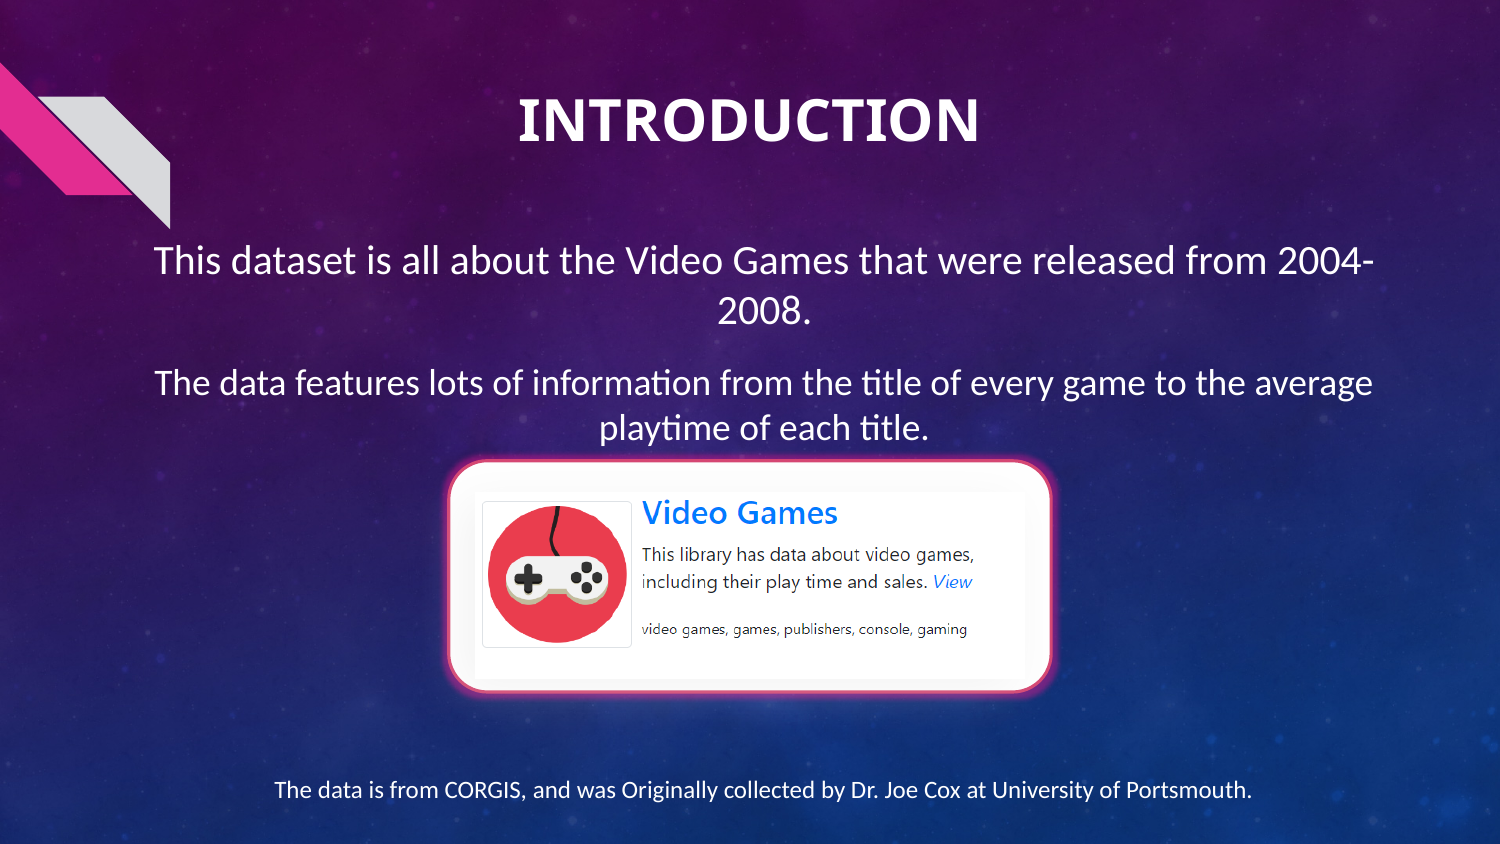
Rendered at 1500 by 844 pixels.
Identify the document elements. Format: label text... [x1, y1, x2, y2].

picture [0, 0, 1500, 844]
list This dataset is all about the Video Games that were released from 2004-2008. The data features lots of information from the title of every game to the average playtime of each title. The data is from CORGIS, and was Originally collected by Dr. Joe Cox at University of Portsmouth. [137, 217, 1393, 819]
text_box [448, 460, 1052, 693]
title Introduction [172, 67, 1328, 217]
